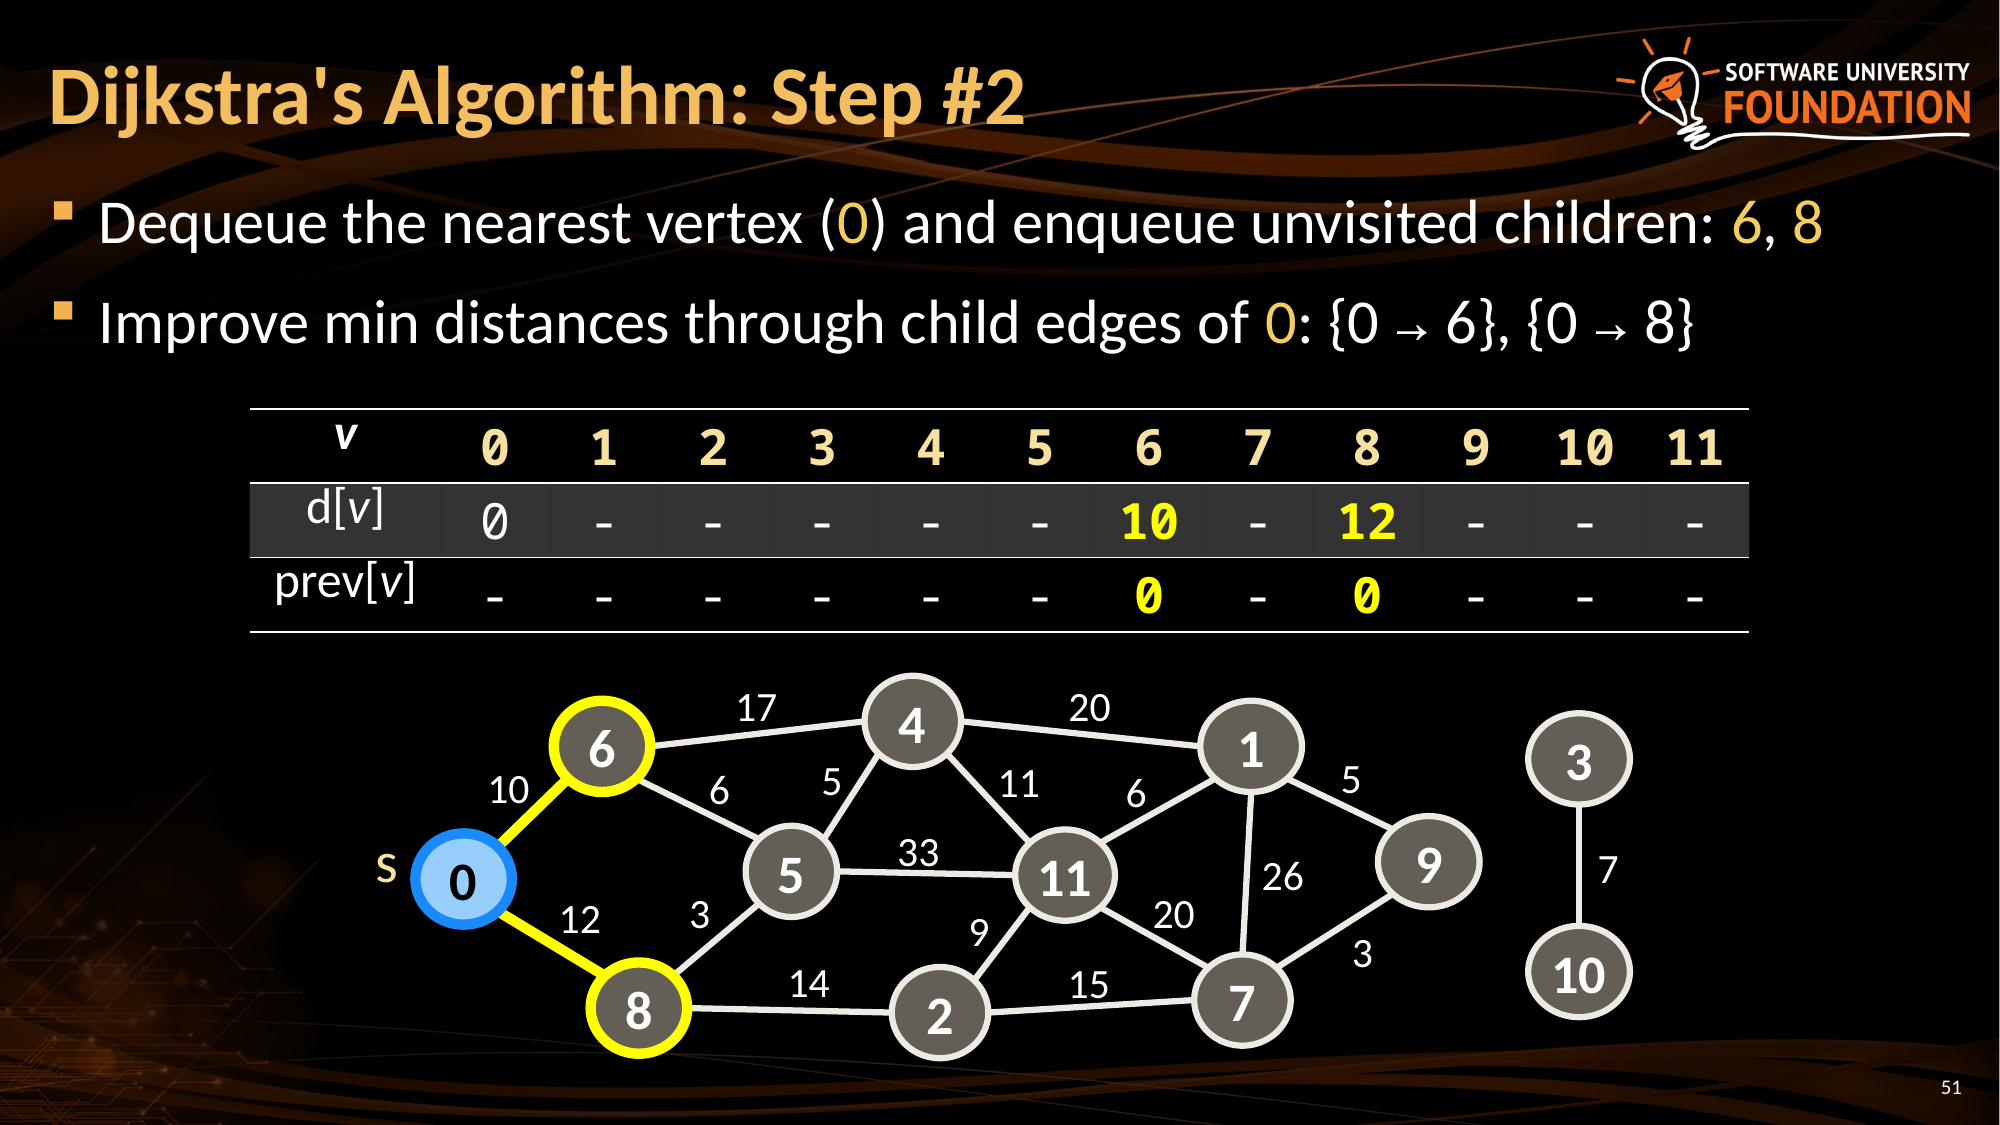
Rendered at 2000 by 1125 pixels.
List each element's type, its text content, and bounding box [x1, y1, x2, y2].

table_cell - [1640, 558, 1749, 631]
table_header 0 [441, 410, 550, 482]
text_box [360, 671, 1634, 1059]
table_cell - [1531, 484, 1640, 557]
table_cell - [1422, 558, 1531, 631]
list Dequeue the nearest vertex (0) and enqueue unvisited children: 6, 8 Improve min distances through child edges of 0: {0 → 6}, {0 → 8} [31, 174, 1968, 1089]
picture [0, 0, 2000, 1125]
table_cell - [1531, 558, 1640, 631]
table_header 5 [986, 410, 1095, 482]
table_cell 10 [1095, 484, 1204, 557]
table_cell prev[v] [250, 558, 441, 631]
title Dijkstra's Algorithm: Step #2 [30, 6, 1602, 189]
table_header 3 [768, 410, 877, 482]
table_cell - [550, 558, 659, 631]
table_cell - [986, 484, 1095, 557]
table_cell - [1204, 558, 1313, 631]
table_cell - [768, 484, 877, 557]
table_cell - [877, 558, 986, 631]
table_cell 0 [1313, 558, 1422, 631]
table_cell - [877, 484, 986, 557]
table_header 6 [1095, 410, 1204, 482]
table_cell - [659, 484, 768, 557]
table_cell d[v] [250, 484, 441, 557]
table_cell 12 [1313, 484, 1422, 557]
table_header 2 [659, 410, 768, 482]
table_cell - [659, 558, 768, 631]
table_cell - [1204, 484, 1313, 557]
table_header 7 [1204, 410, 1313, 482]
slide_number 51 [1897, 1089, 1968, 1103]
table_header 1 [550, 410, 659, 482]
table_header 8 [1313, 410, 1422, 482]
table_cell 0 [1095, 558, 1204, 631]
table_cell - [768, 558, 877, 631]
table_header 11 [1640, 410, 1749, 482]
table_cell 0 [441, 484, 550, 557]
table_header 4 [877, 410, 986, 482]
table_header 10 [1531, 410, 1640, 482]
table_cell - [550, 484, 659, 557]
table_cell - [1640, 484, 1749, 557]
table_cell - [1422, 484, 1531, 557]
table_header 9 [1422, 410, 1531, 482]
table_header v [250, 410, 441, 482]
table_cell - [441, 558, 550, 631]
table_cell - [986, 558, 1095, 631]
